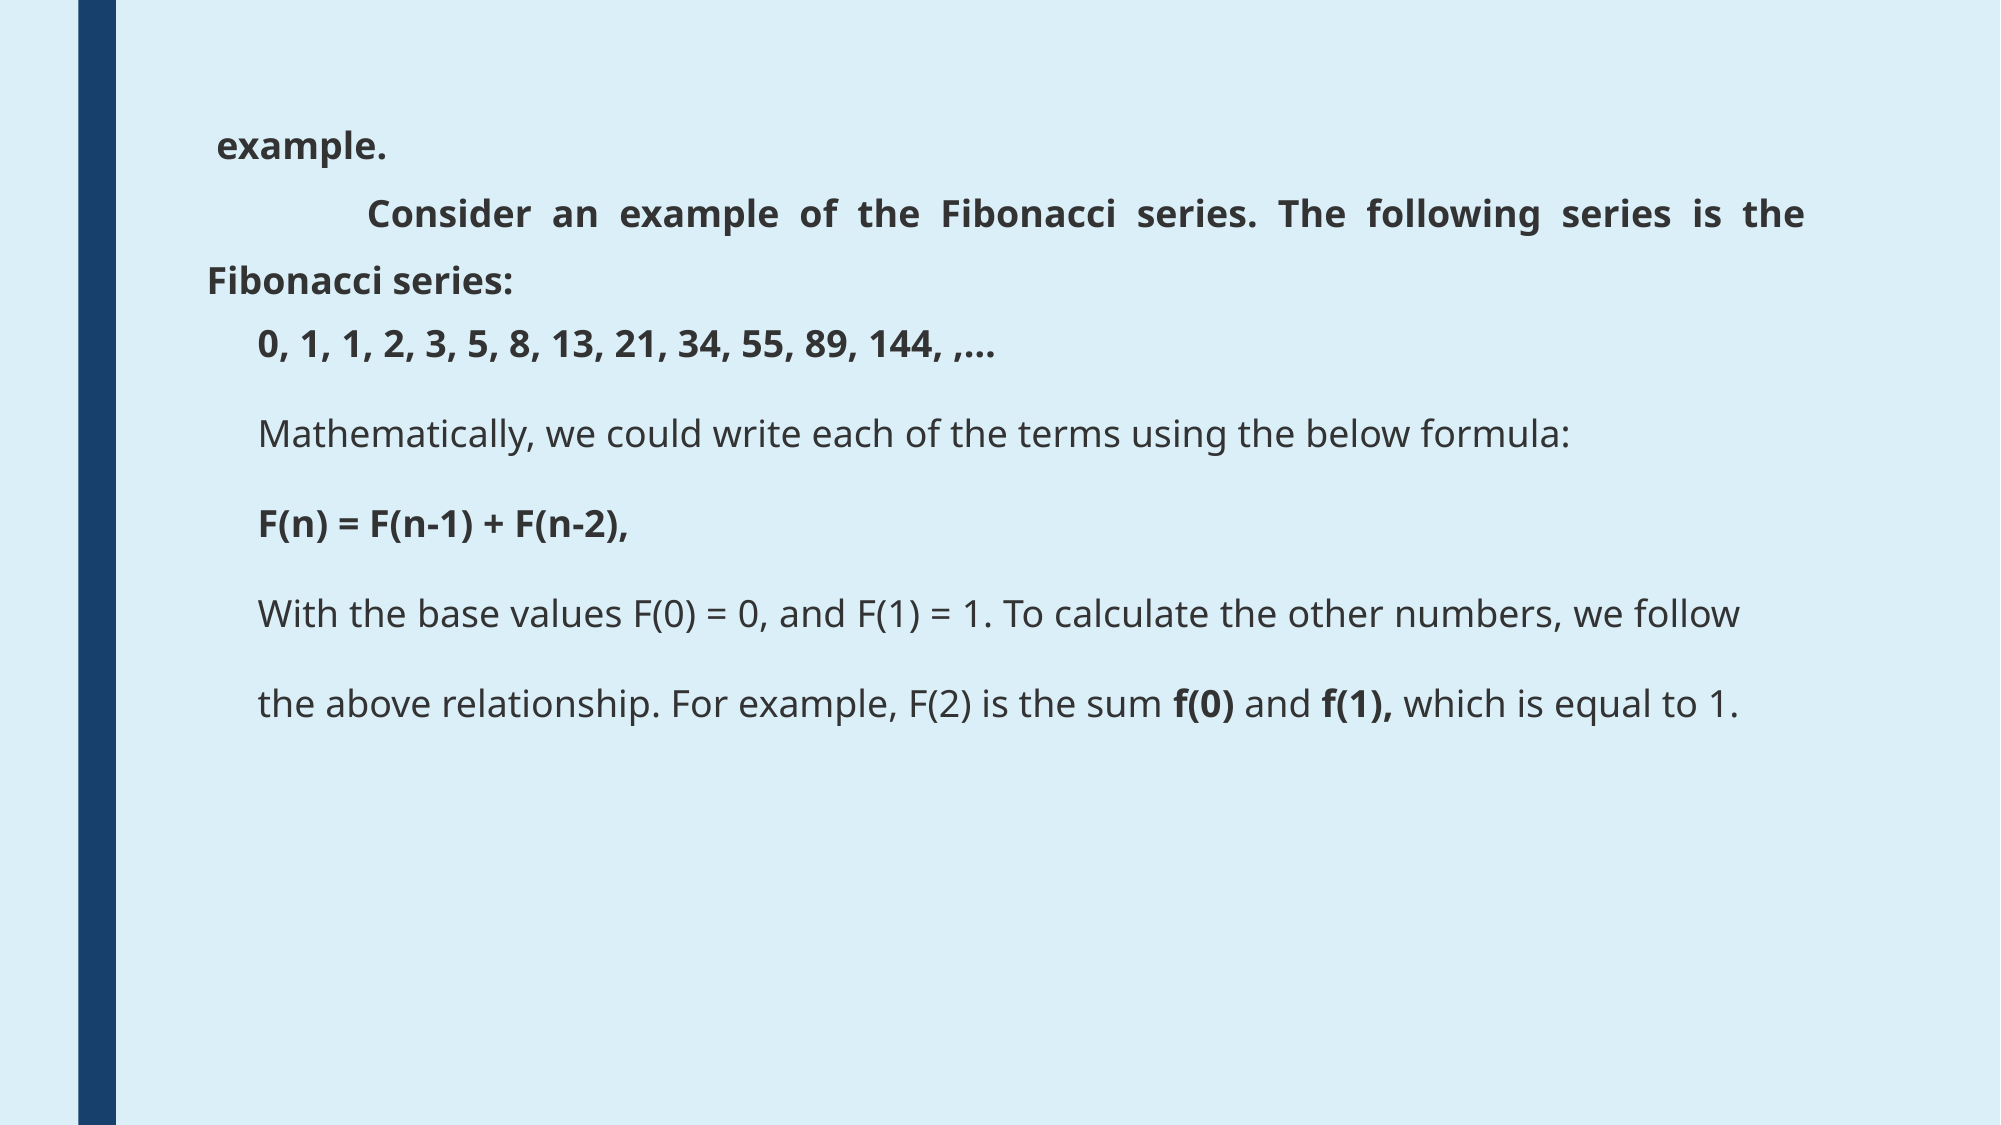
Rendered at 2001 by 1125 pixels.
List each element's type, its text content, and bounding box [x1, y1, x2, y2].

text_box example. Consider an example of the Fibonacci series. The following series is the Fibonacci series: [191, 92, 1823, 310]
text_box 0, 1, 1, 2, 3, 5, 8, 13, 21, 34, 55, 89, 144, ,… Mathematically, we could write each of the terms using the below formula: F(n) = F(n-1) + F(n-2), With the base values F(0) = 0, and F(1) = 1. To calculate the other numbers, we follow the above relationship. For example, F(2) is the sum f(0) and f(1), which is equal to 1. [242, 267, 1757, 733]
